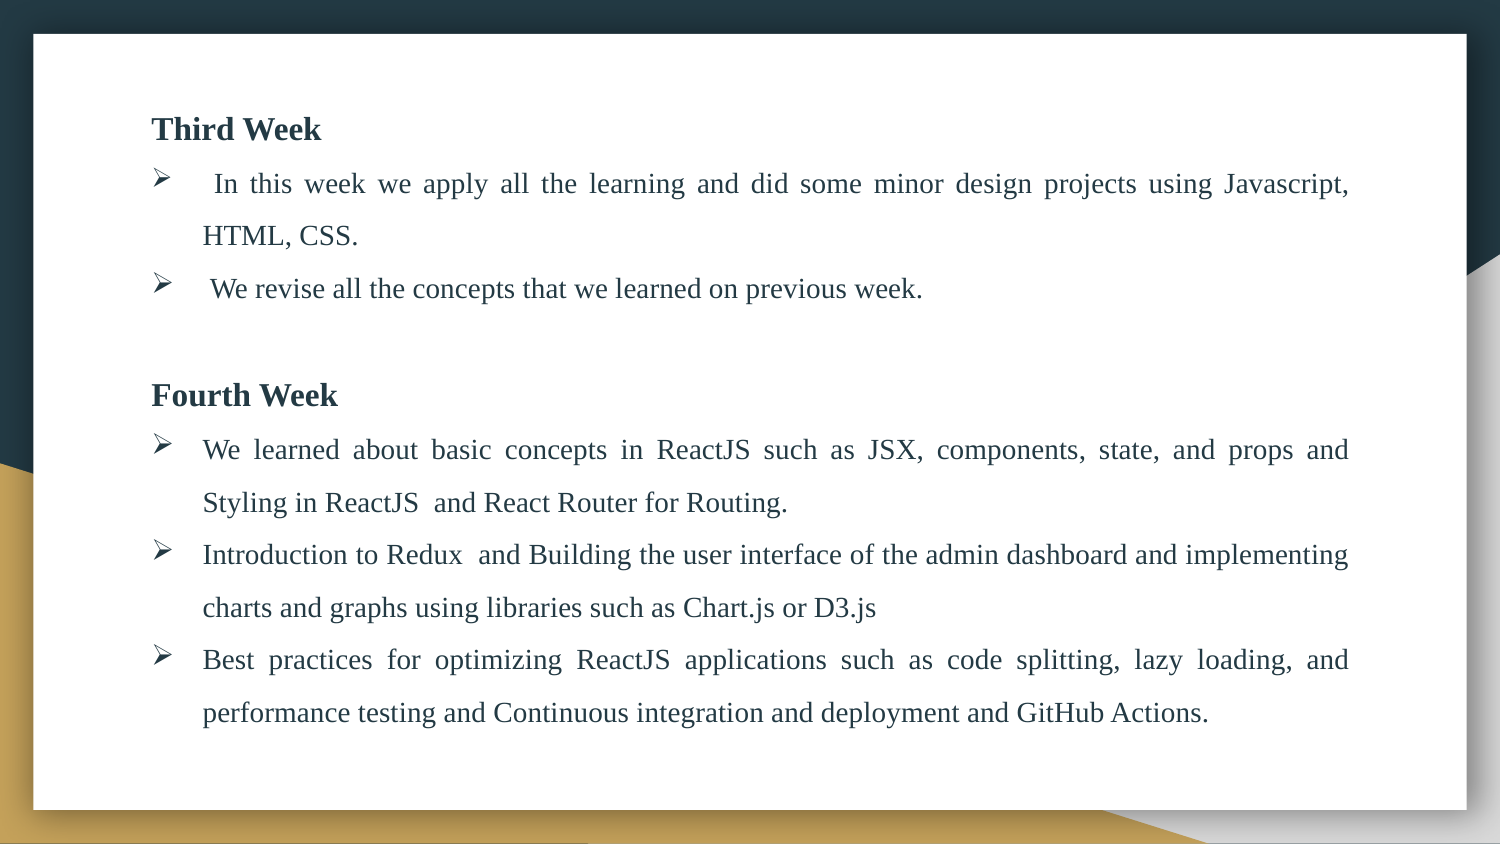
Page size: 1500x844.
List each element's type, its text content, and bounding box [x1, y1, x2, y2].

list Third Week In this week we apply all the learning and did some minor design projects using Javascript, HTML, CSS. We revise all the concepts that we learned on previous week. Fourth Week We learned about basic concepts in ReactJS such as JSX, components, state, and props and Styling in ReactJS and React Router for Routing. Introduction to Redux and Building the user interface of the admin dashboard and implementing charts and graphs using libraries such as Chart.js or D3.js Best practices for optimizing ReactJS applications such as code splitting, lazy loading, and performance testing and Continuous integration and deployment and GitHub Actions. [112, 71, 1366, 780]
